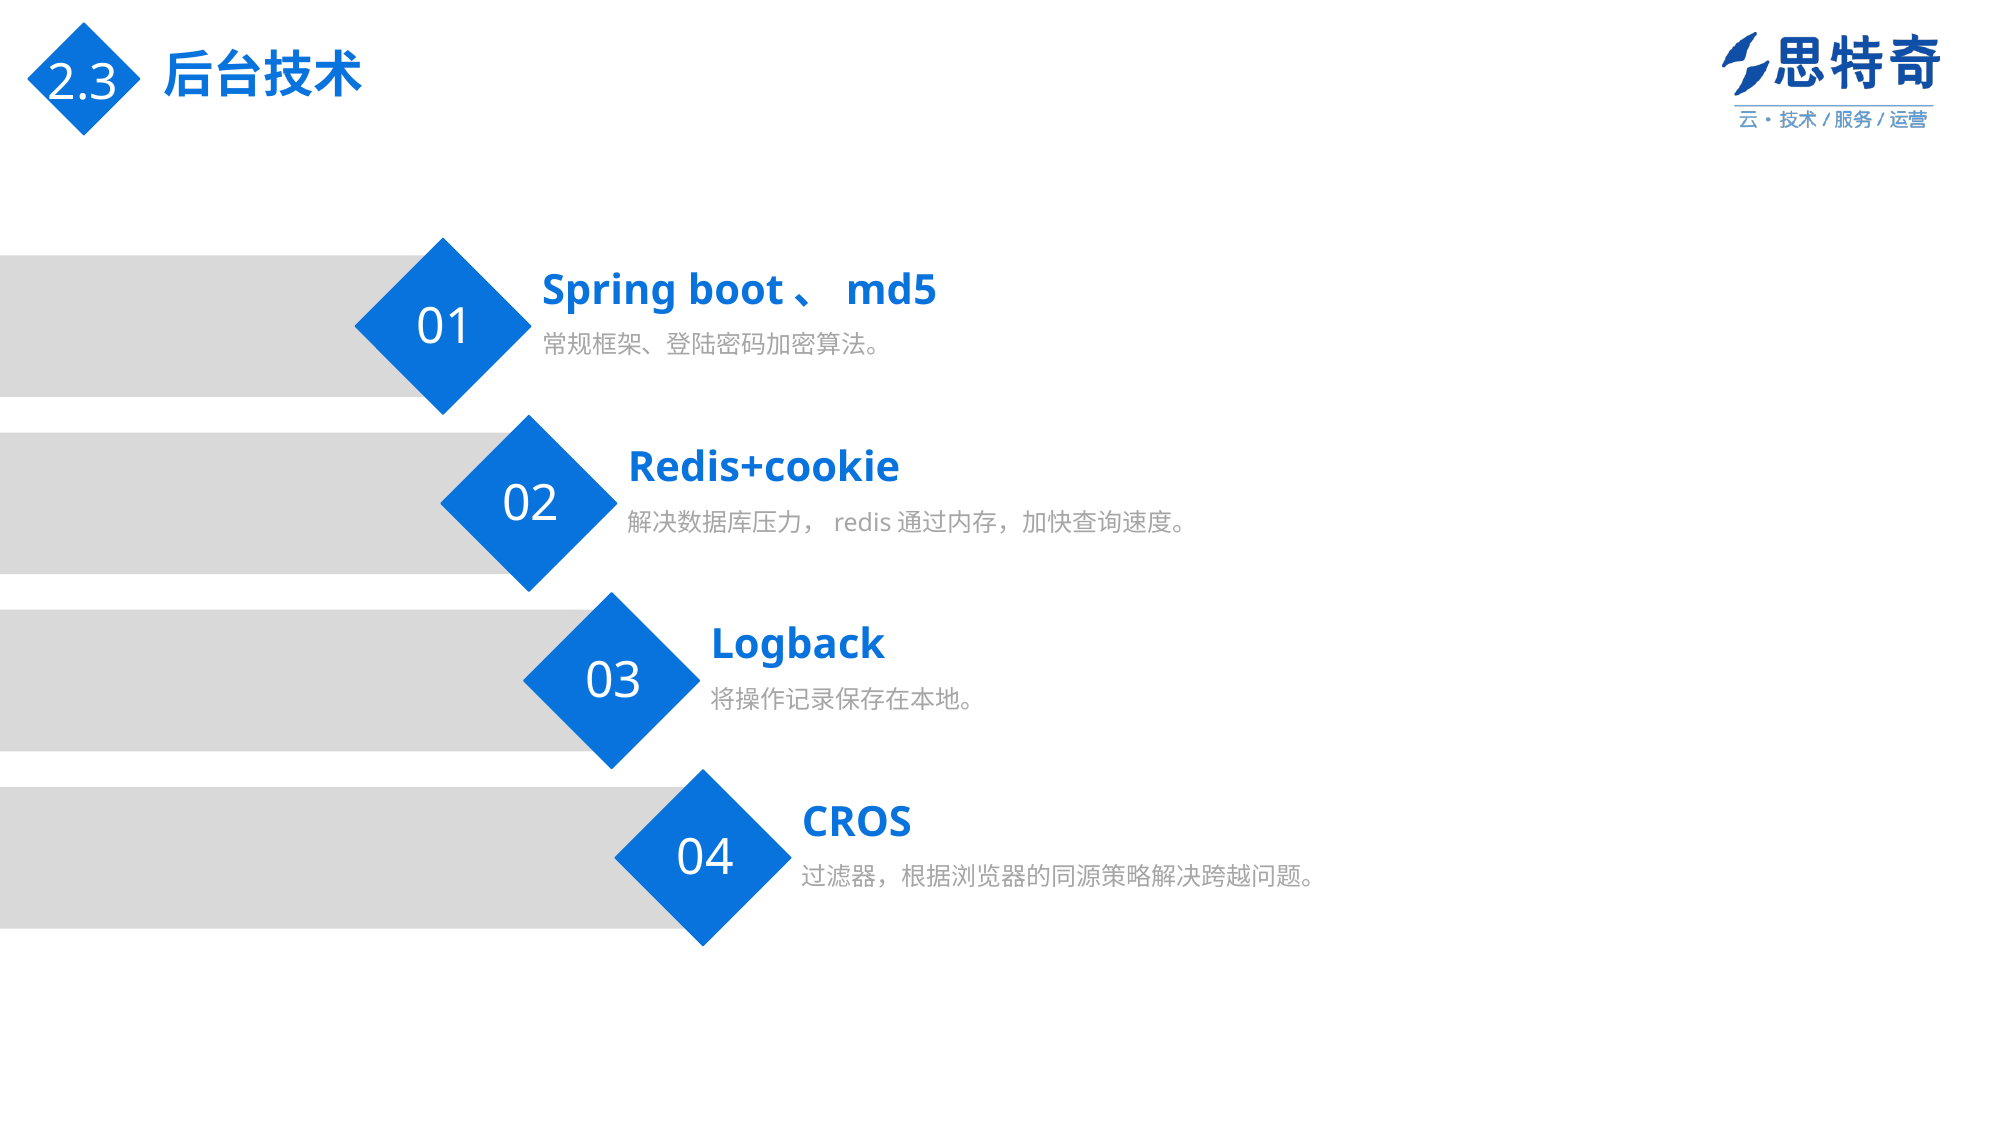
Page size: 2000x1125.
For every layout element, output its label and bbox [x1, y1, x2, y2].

text_box [695, 609, 1783, 722]
text_box [0, 430, 512, 576]
text_box [0, 785, 686, 931]
text_box [334, 263, 556, 389]
text_box [594, 795, 816, 921]
text_box [12, 34, 596, 119]
text_box [0, 253, 426, 399]
text_box [786, 786, 1875, 899]
text_box [0, 608, 594, 753]
text_box [420, 441, 642, 566]
picture [1722, 31, 1941, 128]
text_box [503, 618, 725, 743]
text_box [612, 432, 1701, 545]
text_box [527, 255, 1615, 367]
